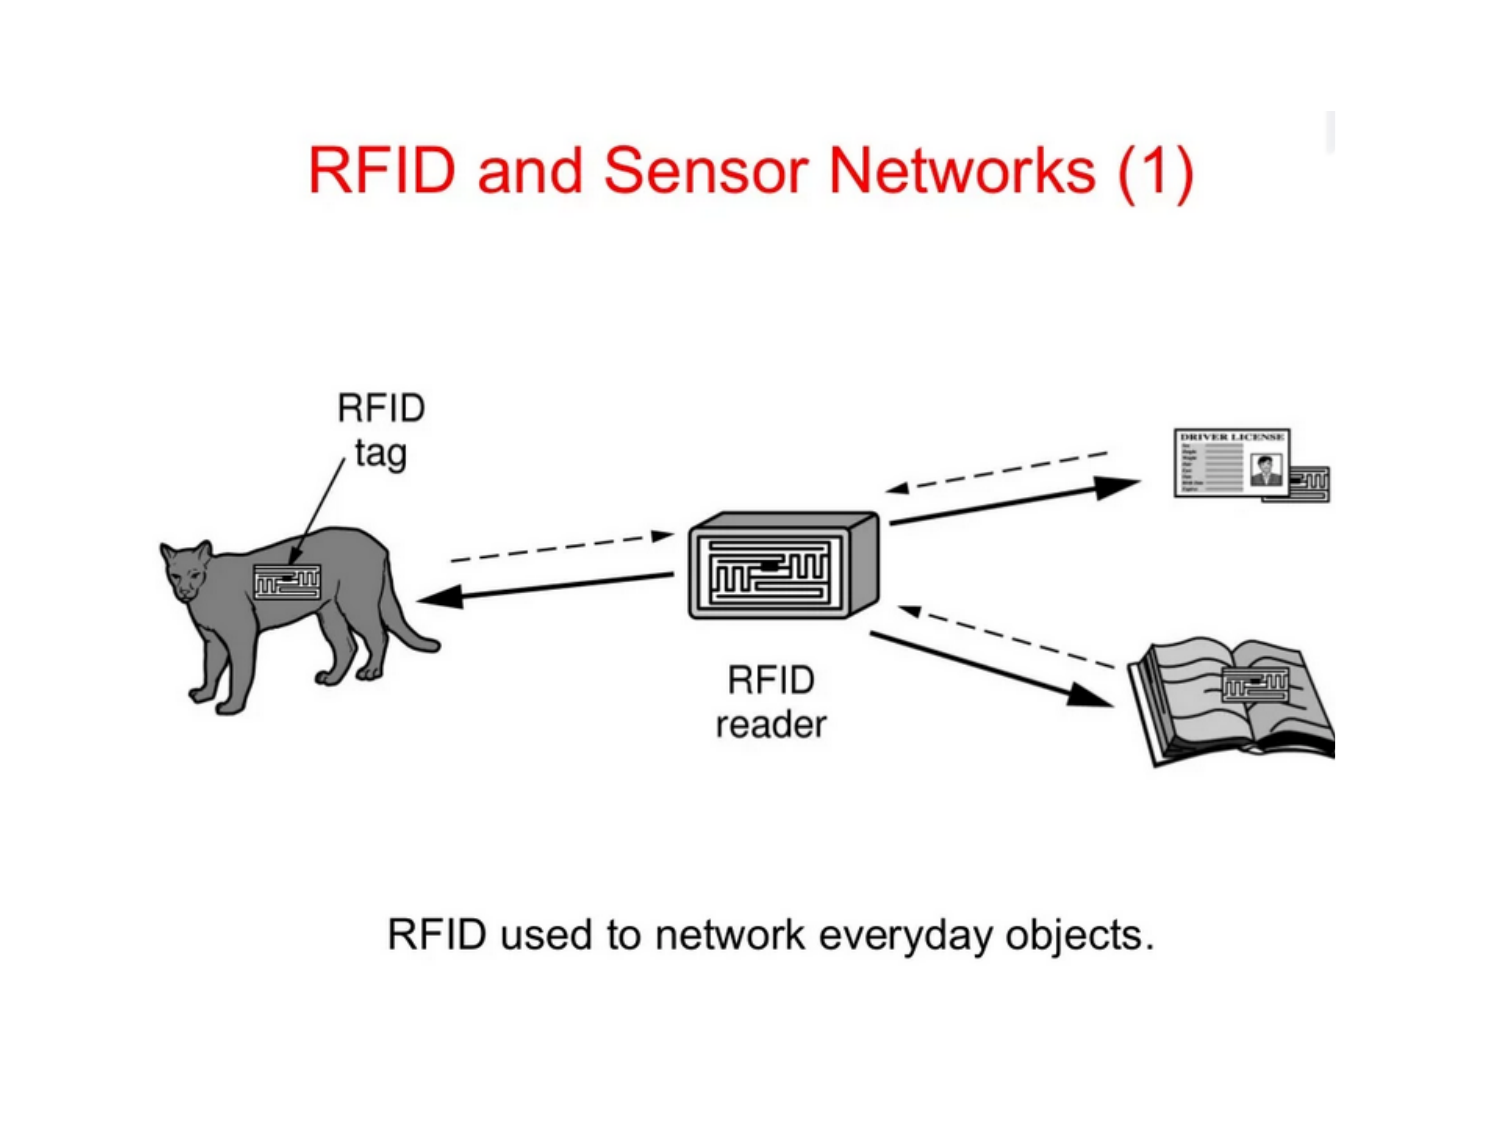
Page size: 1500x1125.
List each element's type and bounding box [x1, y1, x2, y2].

picture [123, 111, 1336, 1014]
